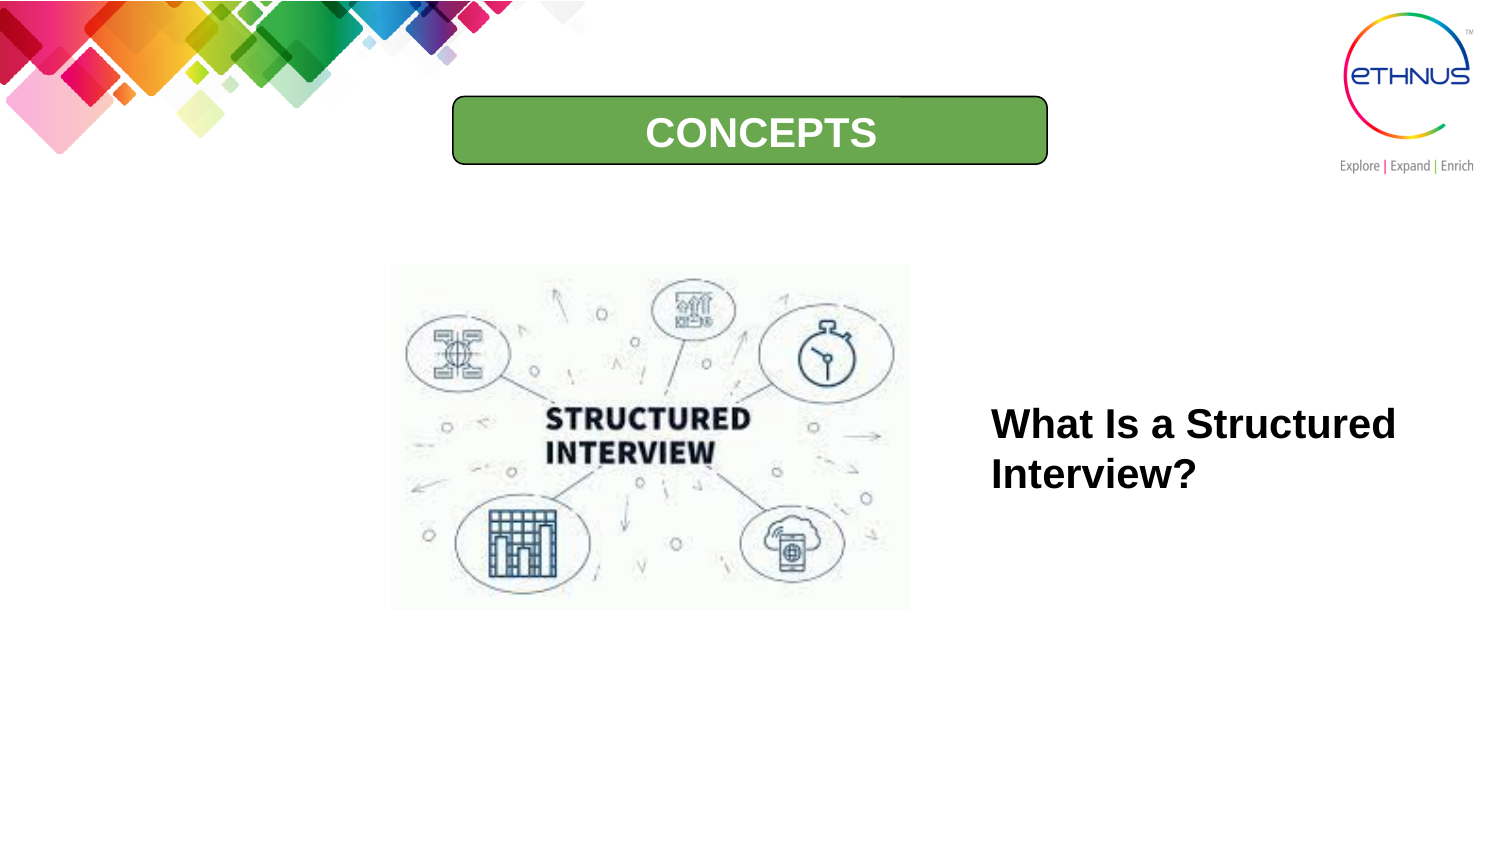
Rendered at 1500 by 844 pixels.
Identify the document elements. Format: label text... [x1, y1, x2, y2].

text_box CONCEPTS [459, 96, 1048, 165]
picture [0, 1, 585, 154]
picture [1327, 0, 1500, 182]
picture [390, 264, 910, 610]
text_box What Is a Structured Interview? [976, 381, 1469, 512]
